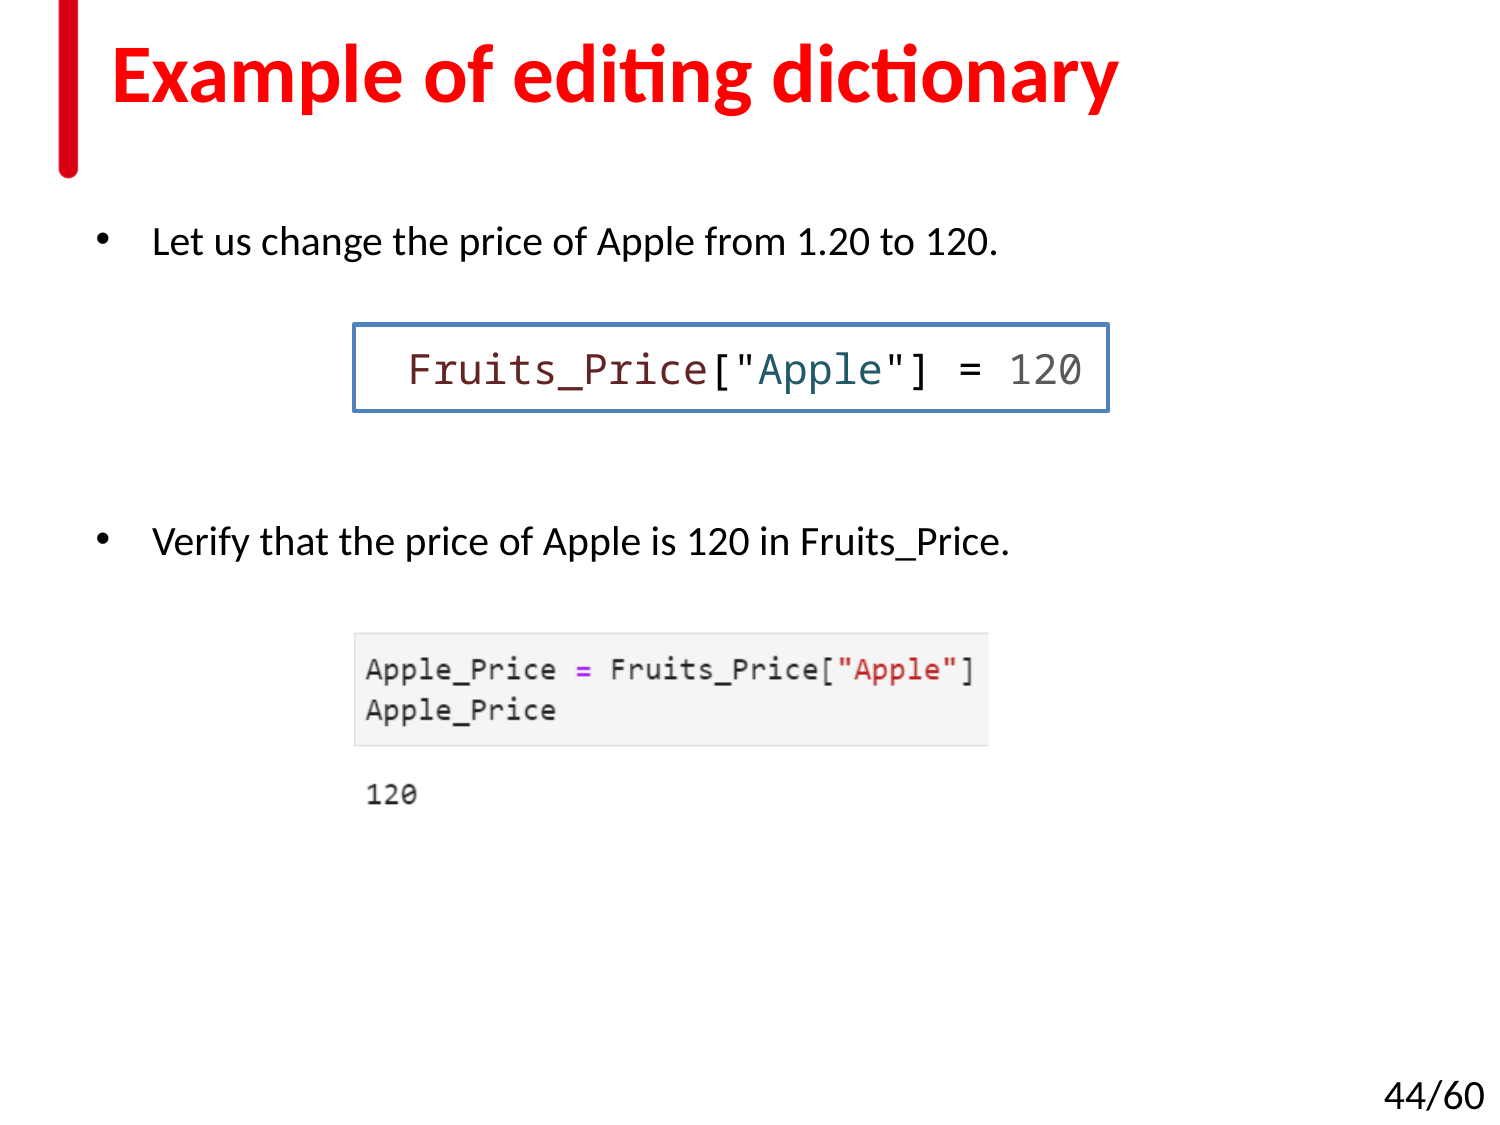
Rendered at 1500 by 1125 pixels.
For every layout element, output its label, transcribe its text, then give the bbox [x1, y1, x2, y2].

picture [57, 0, 81, 200]
subtitle Let us change the price of Apple from 1.20 to 120. Verify that the price of Apple is 120 in Fruits_Price. [80, 206, 1470, 815]
text_box Fruits_Price["Apple"] = 120 [352, 322, 1110, 413]
picture [353, 623, 989, 815]
title Example of editing dictionary [96, 0, 1425, 138]
